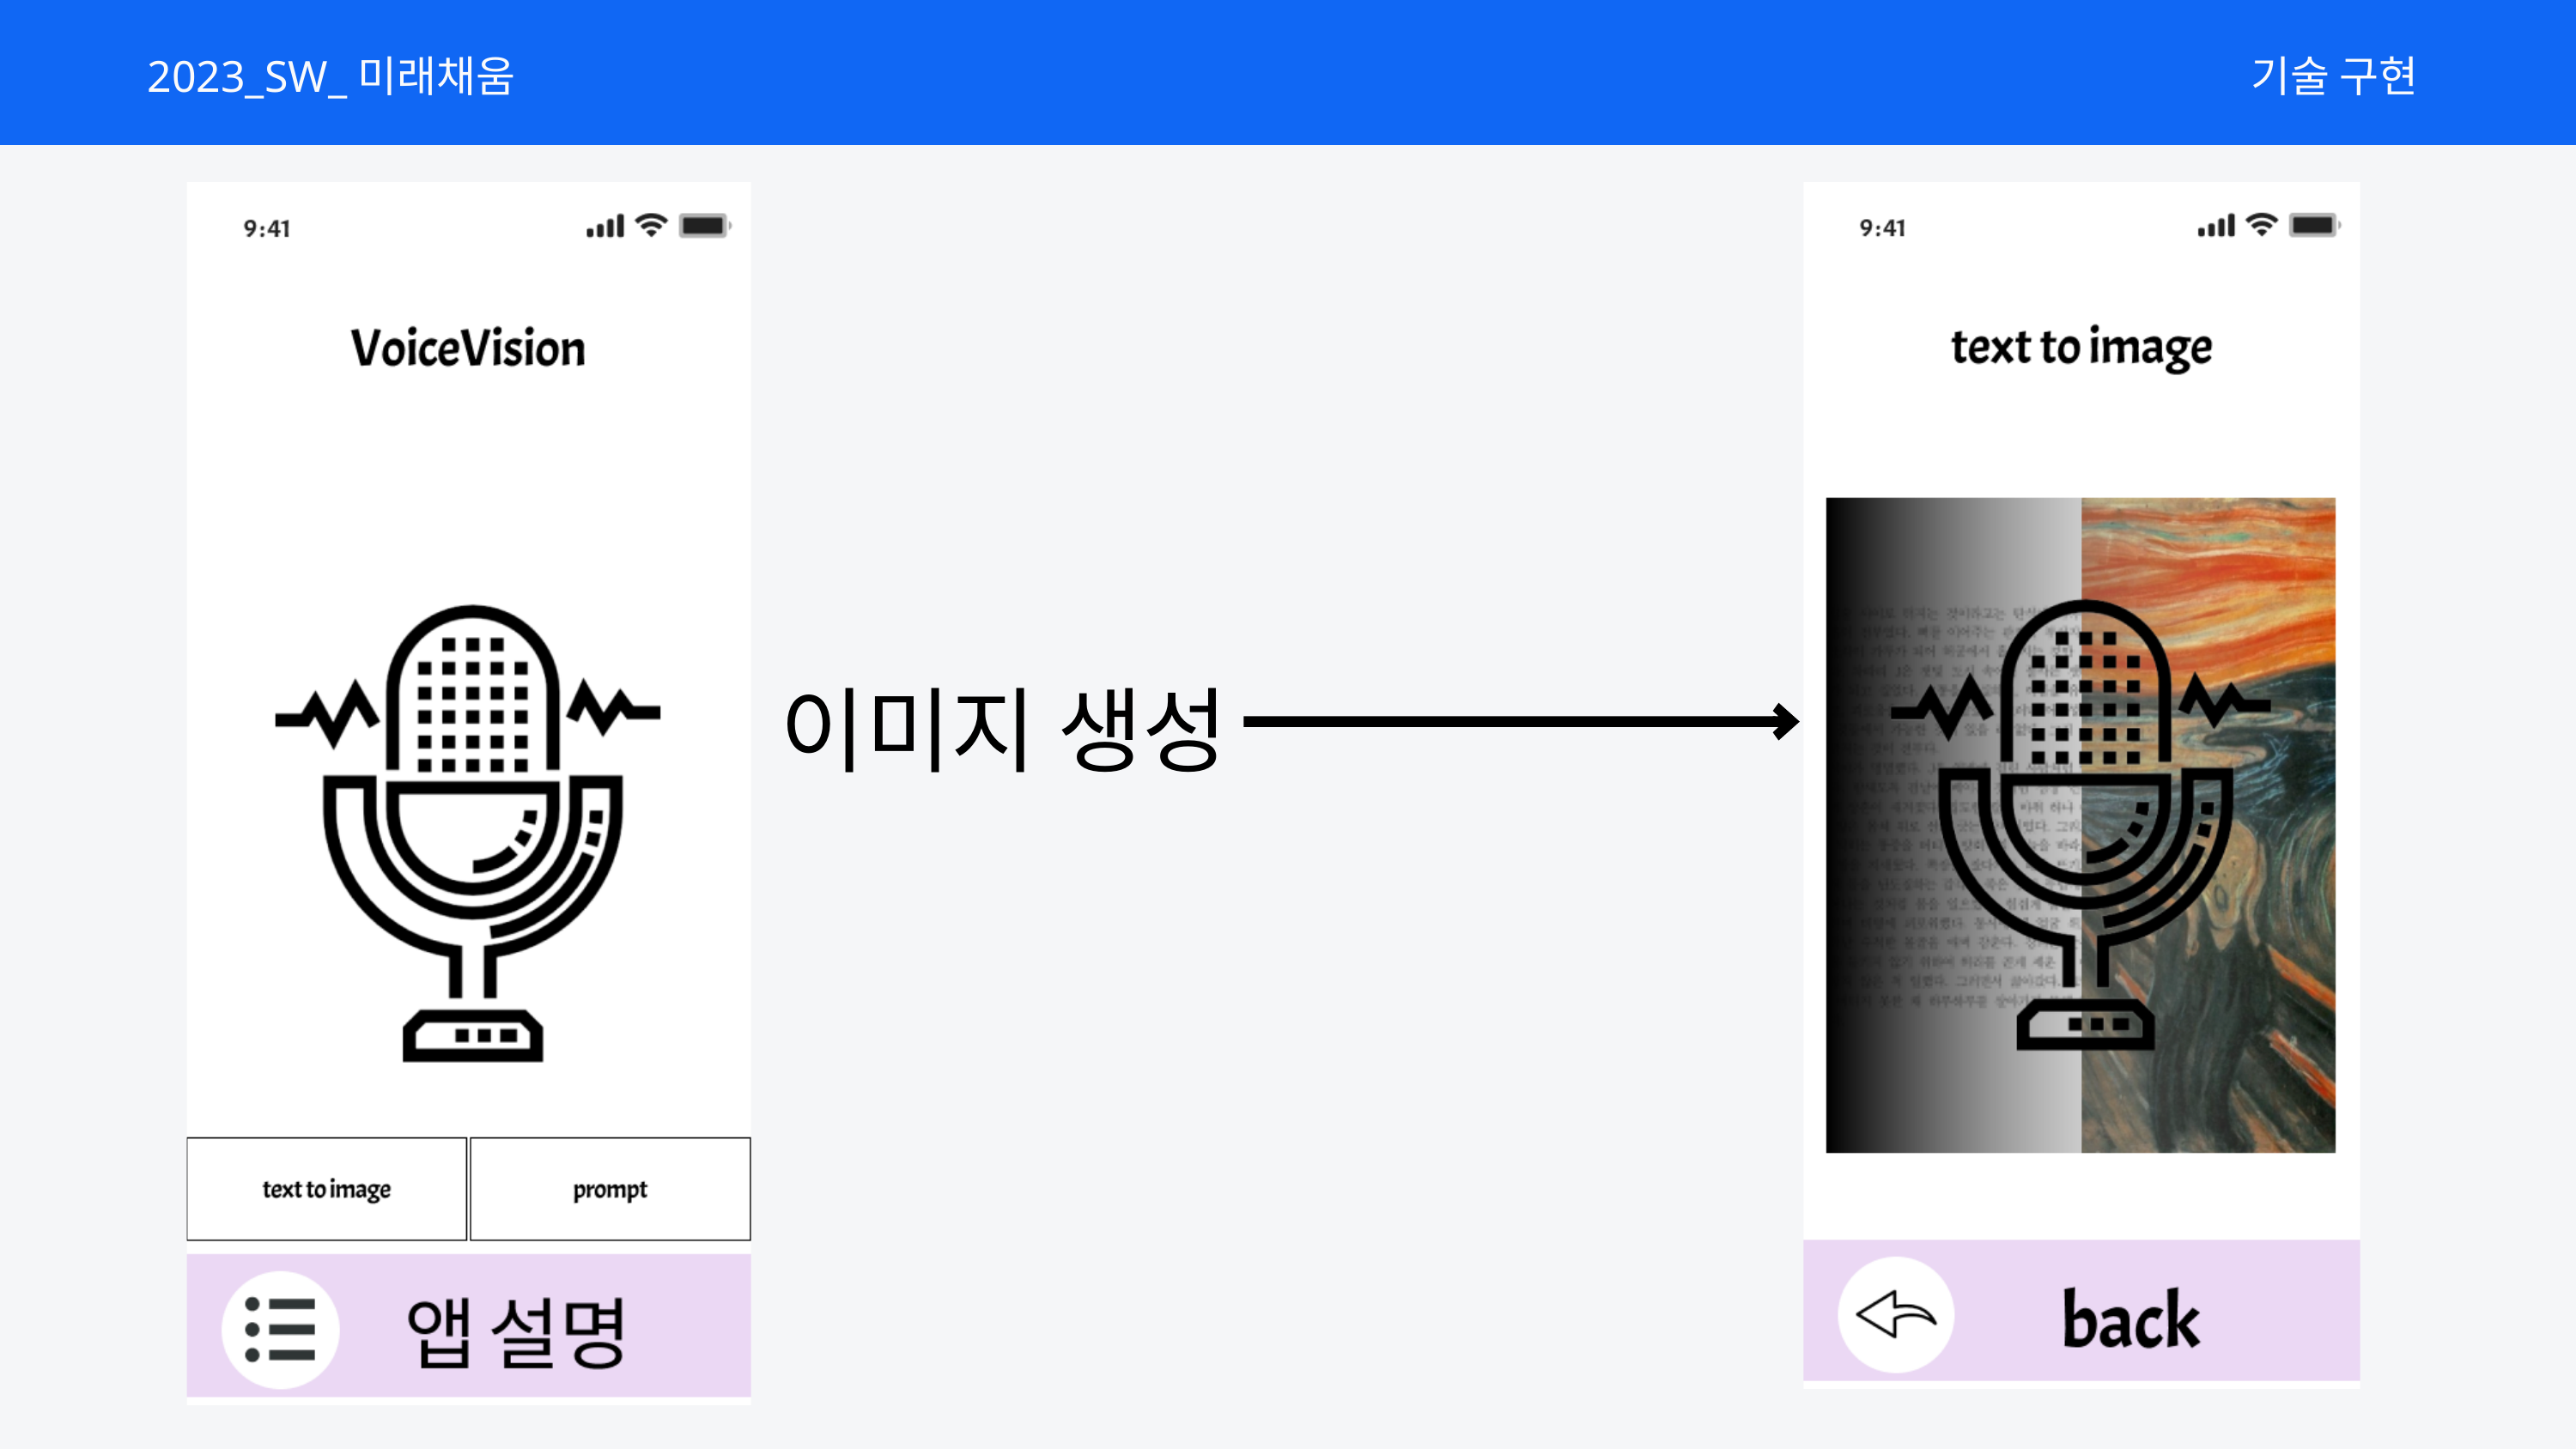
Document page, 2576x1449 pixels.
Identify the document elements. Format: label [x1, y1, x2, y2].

text_box [186, 182, 751, 1405]
text_box [756, 182, 2360, 1389]
text_box [0, 0, 2576, 145]
